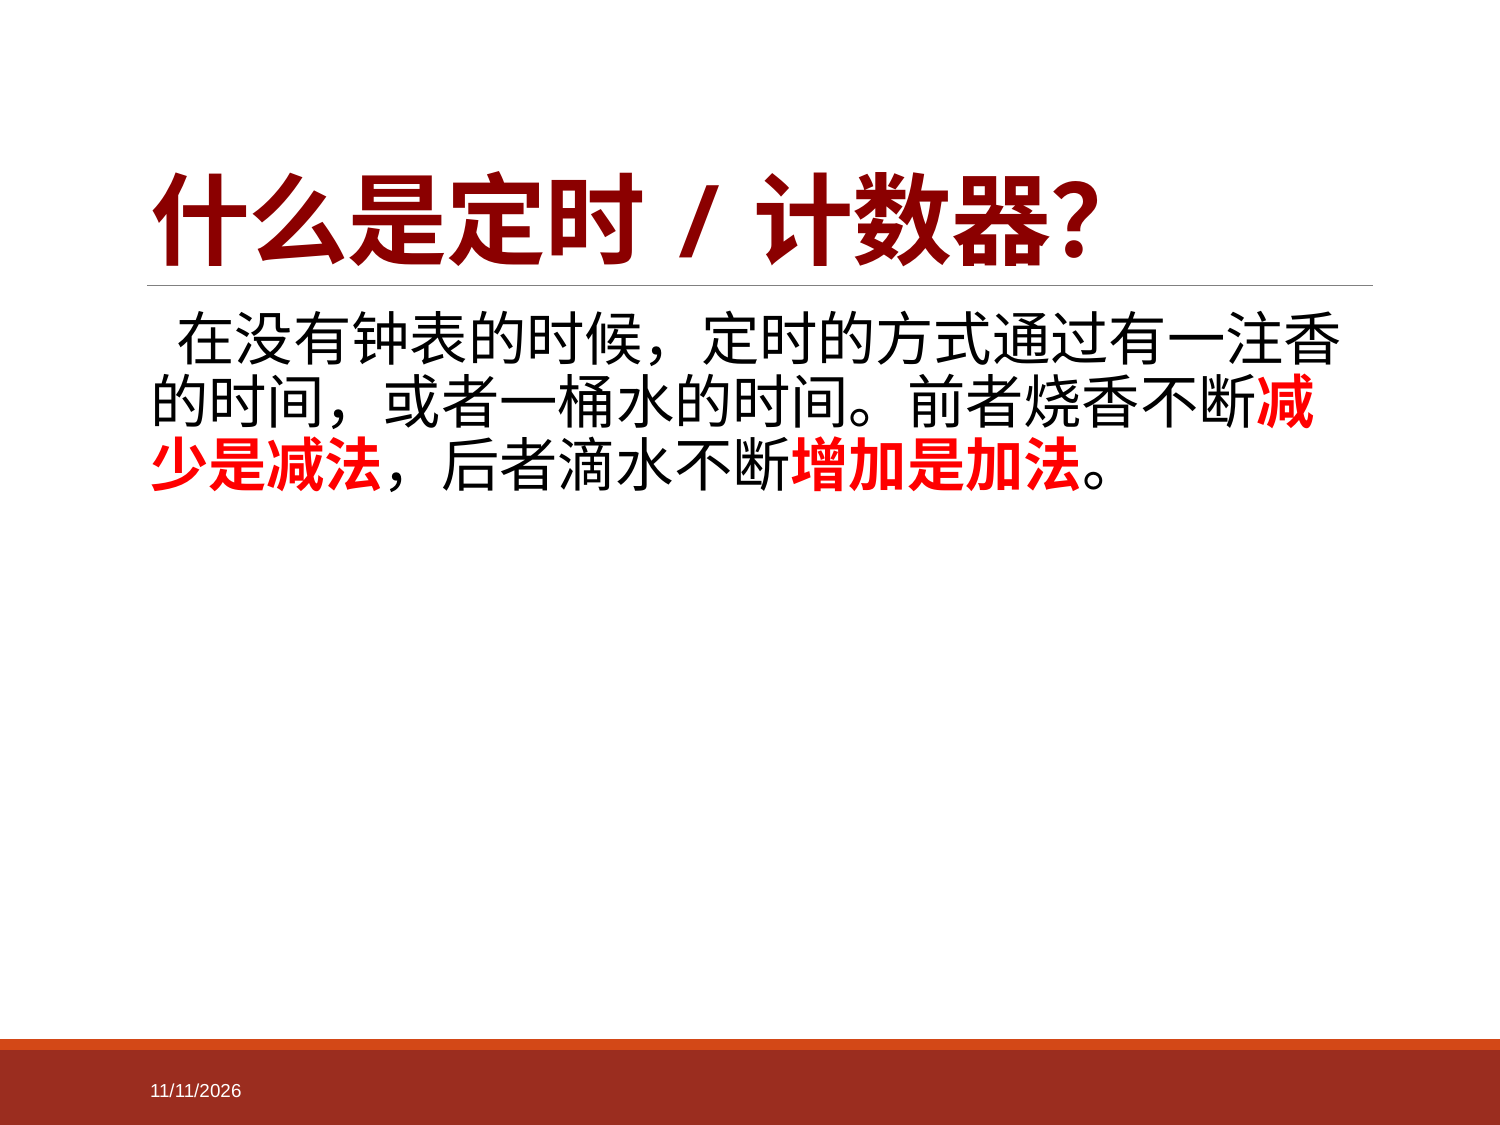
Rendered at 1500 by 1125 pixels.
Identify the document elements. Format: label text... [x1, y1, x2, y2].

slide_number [135, 1059, 440, 1120]
title 什么是定时/计数器？ [135, 162, 1373, 285]
list 在没有钟表的时候，定时的方式通过有一注香的时间，或者一桶水的时间。前者烧香不断减少是减法，后者滴水不断增加是加法。 [135, 302, 1373, 963]
